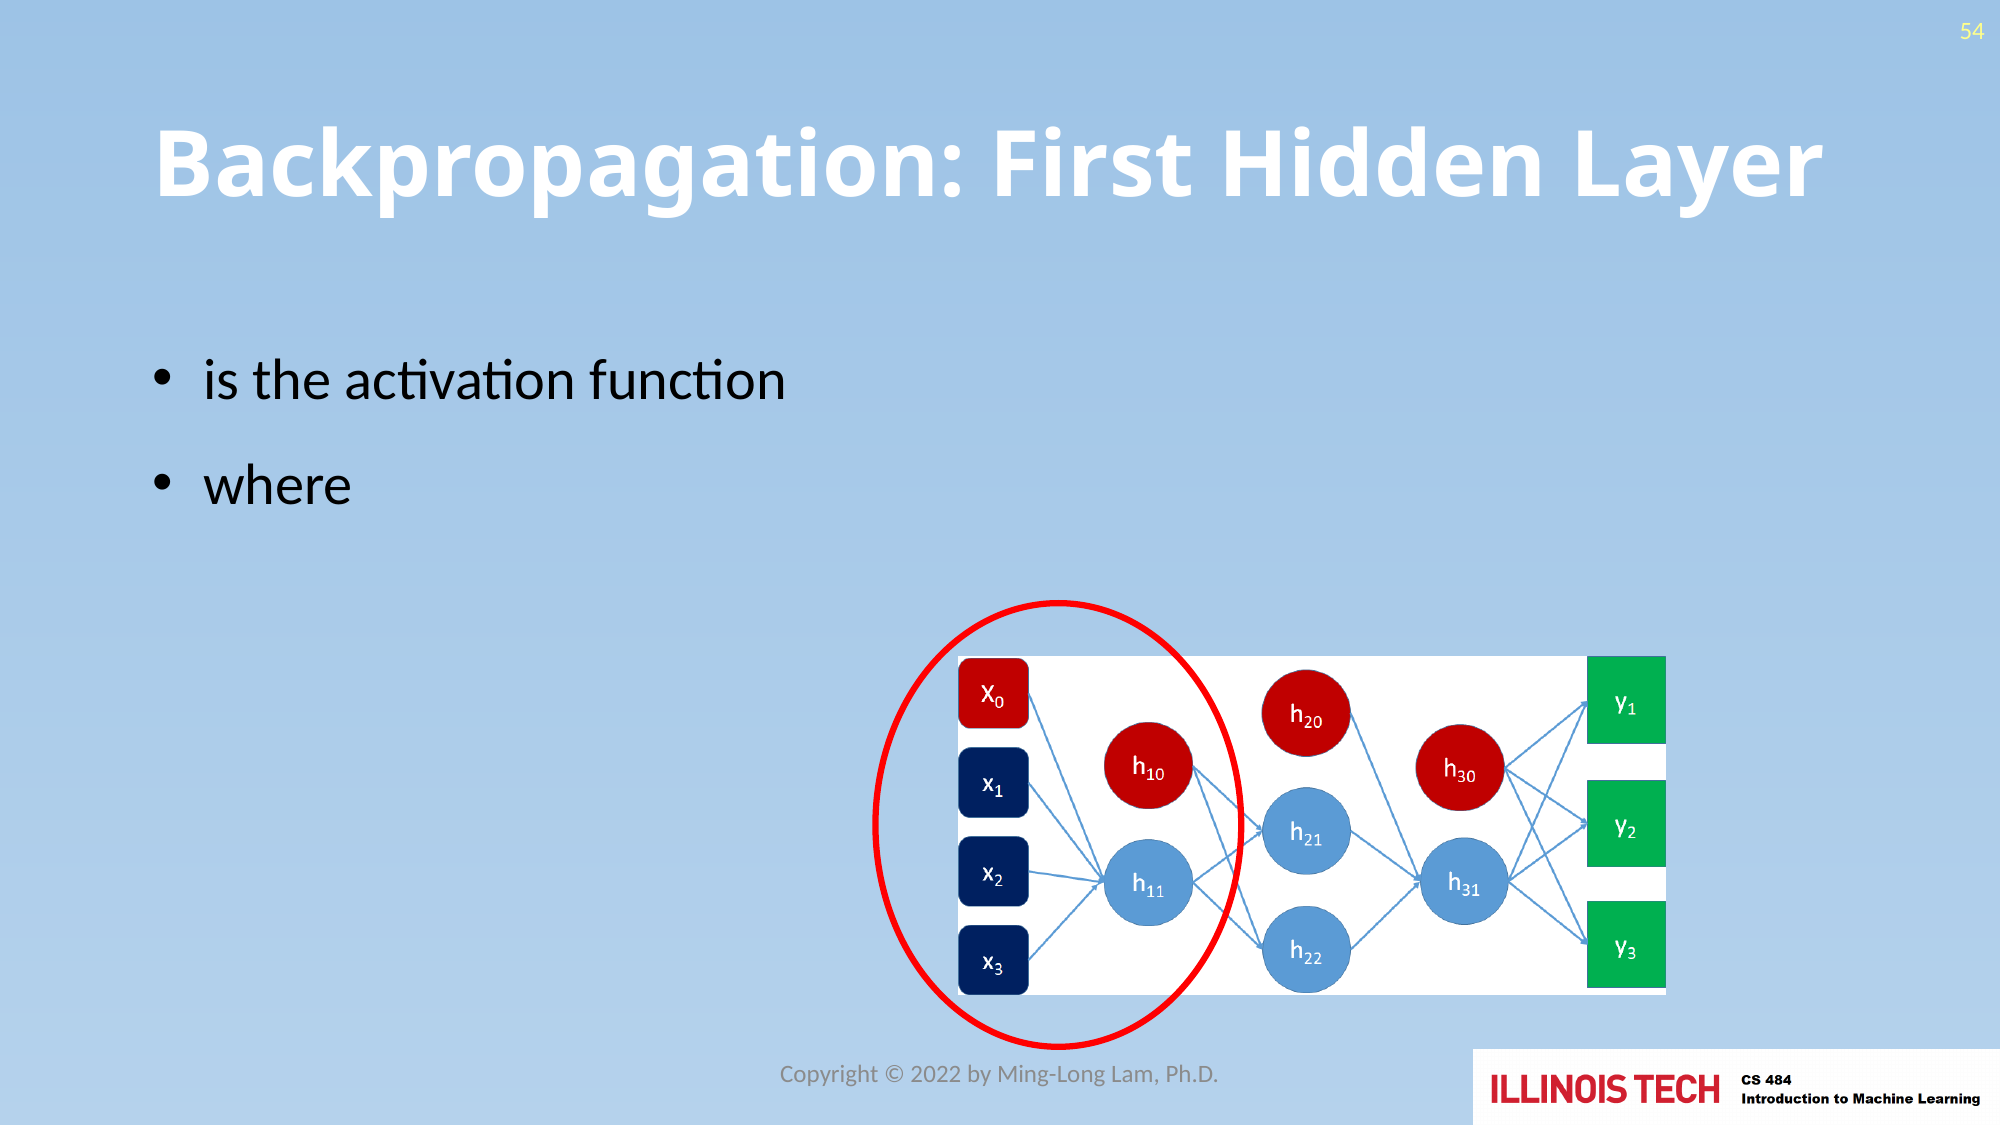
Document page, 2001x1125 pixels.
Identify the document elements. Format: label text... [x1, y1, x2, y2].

footer Copyright © 2022 by Ming-Long Lam, Ph.D. [662, 1042, 1338, 1103]
text_box [874, 602, 1179, 1042]
title Backpropagation: First Hidden Layer [137, 68, 1863, 266]
picture [958, 656, 1666, 995]
picture [1473, 1049, 2000, 1125]
slide_number 54 [1550, 0, 2000, 60]
